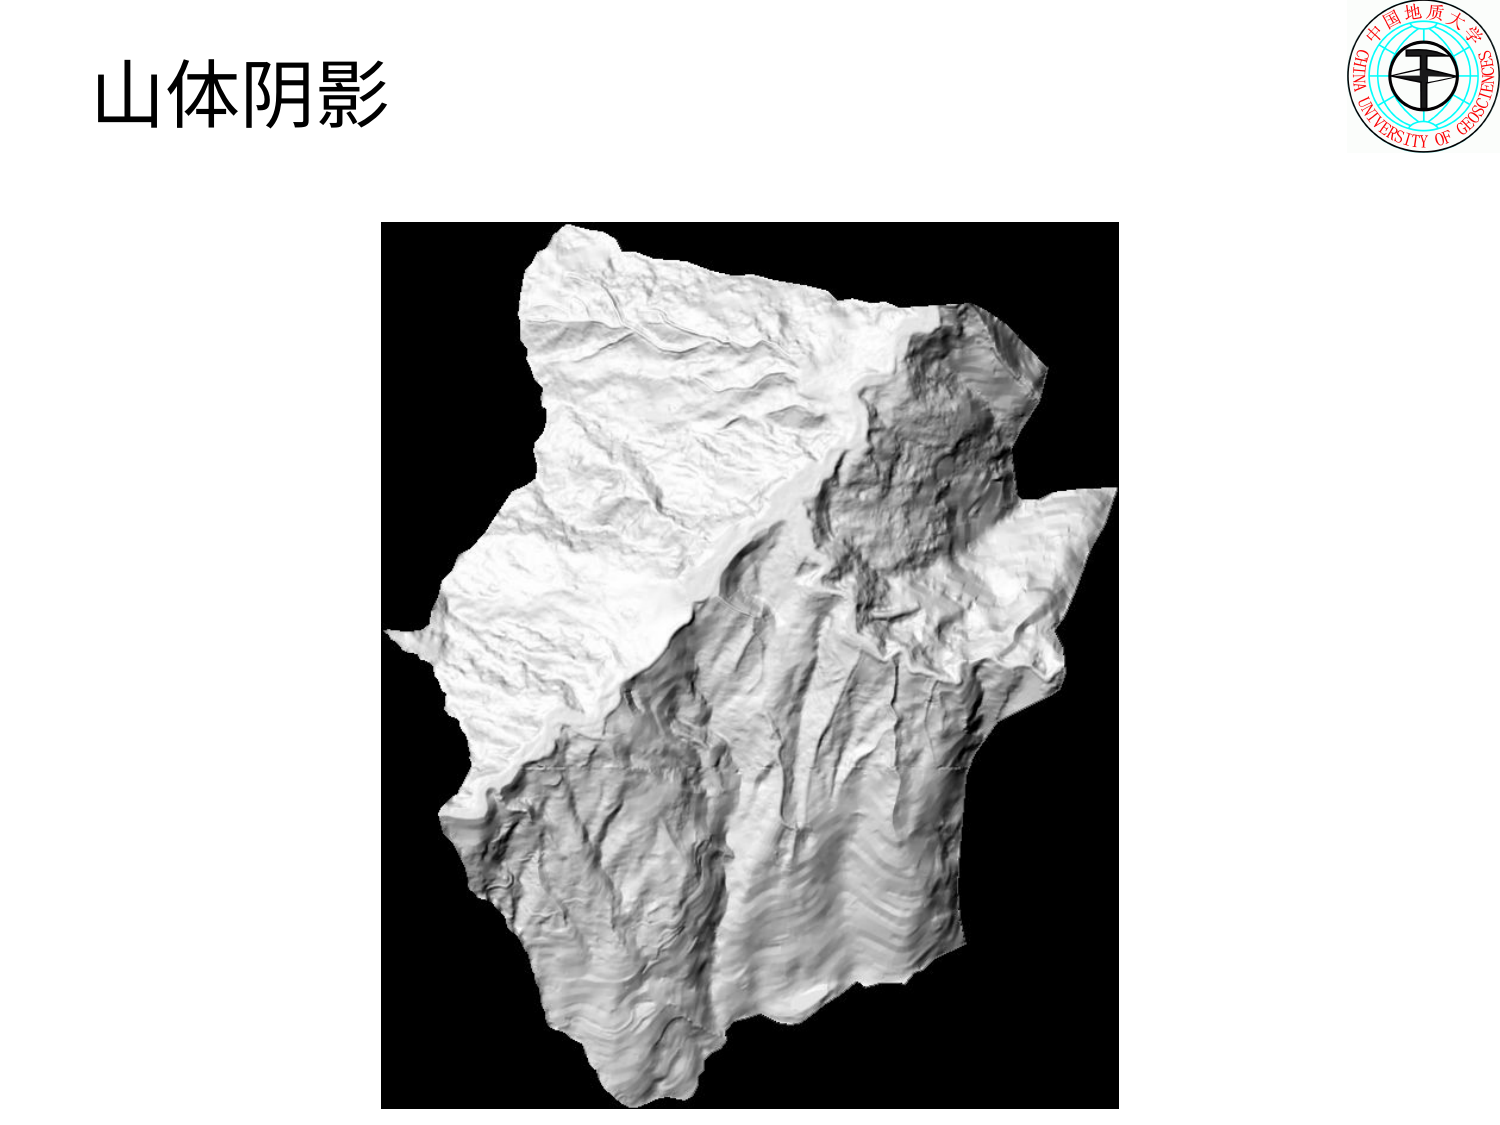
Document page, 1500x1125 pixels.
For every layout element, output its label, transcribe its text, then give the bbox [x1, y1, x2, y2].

picture [1347, 0, 1500, 153]
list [381, 222, 1119, 1109]
title 山体阴影 [74, 44, 1426, 141]
